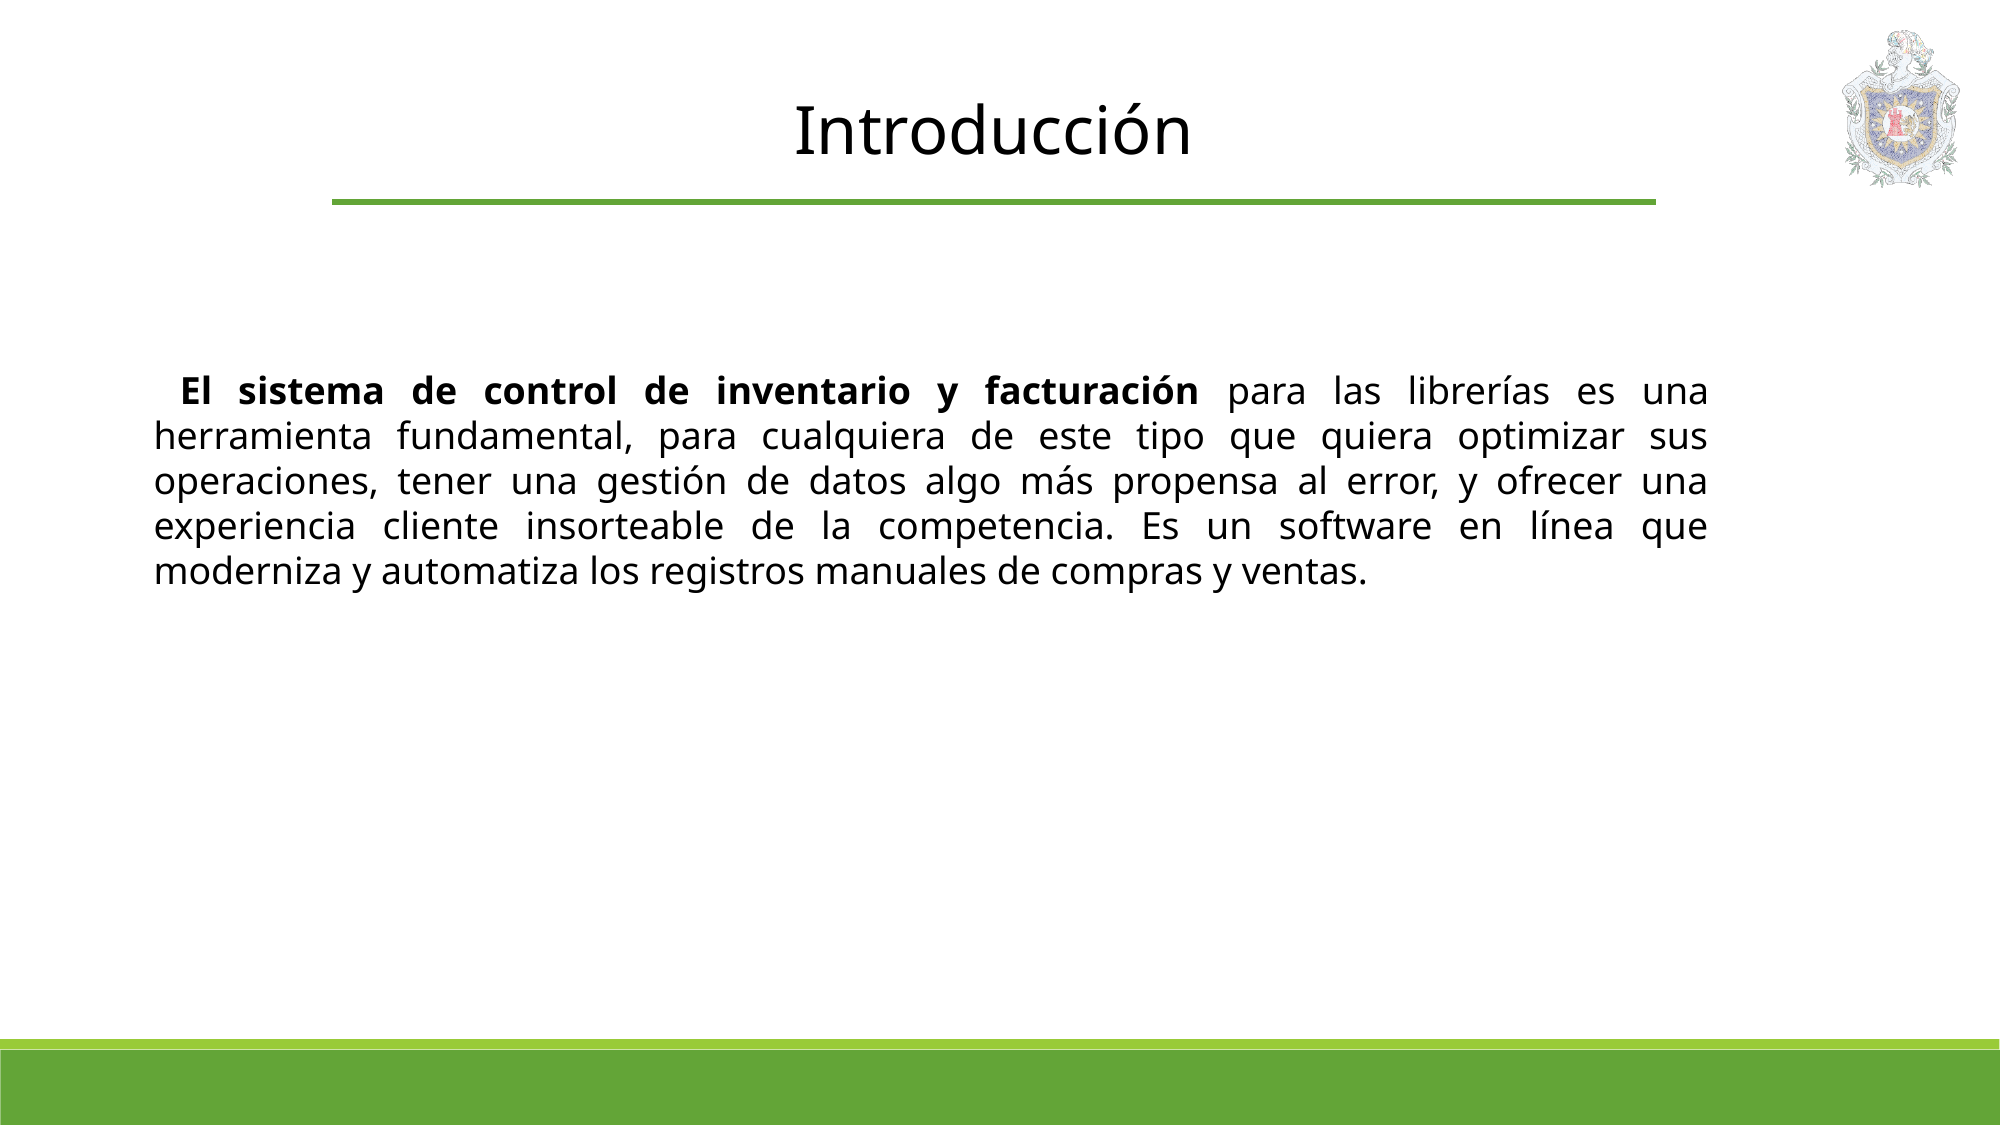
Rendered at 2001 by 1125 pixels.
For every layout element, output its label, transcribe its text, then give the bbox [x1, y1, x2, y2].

text_box Introducción [730, 80, 1258, 175]
picture [1829, 14, 1976, 203]
text_box El sistema de control de inventario y facturación para las librerías es una herramienta fundamental, para cualquiera de este tipo que quiera optimizar sus operaciones, tener una gestión de datos algo más propensa al error, y ofrecer una experiencia cliente insorteable de la competencia. Es un software en línea que moderniza y automatiza los registros manuales de compras y ventas. [138, 359, 1725, 600]
